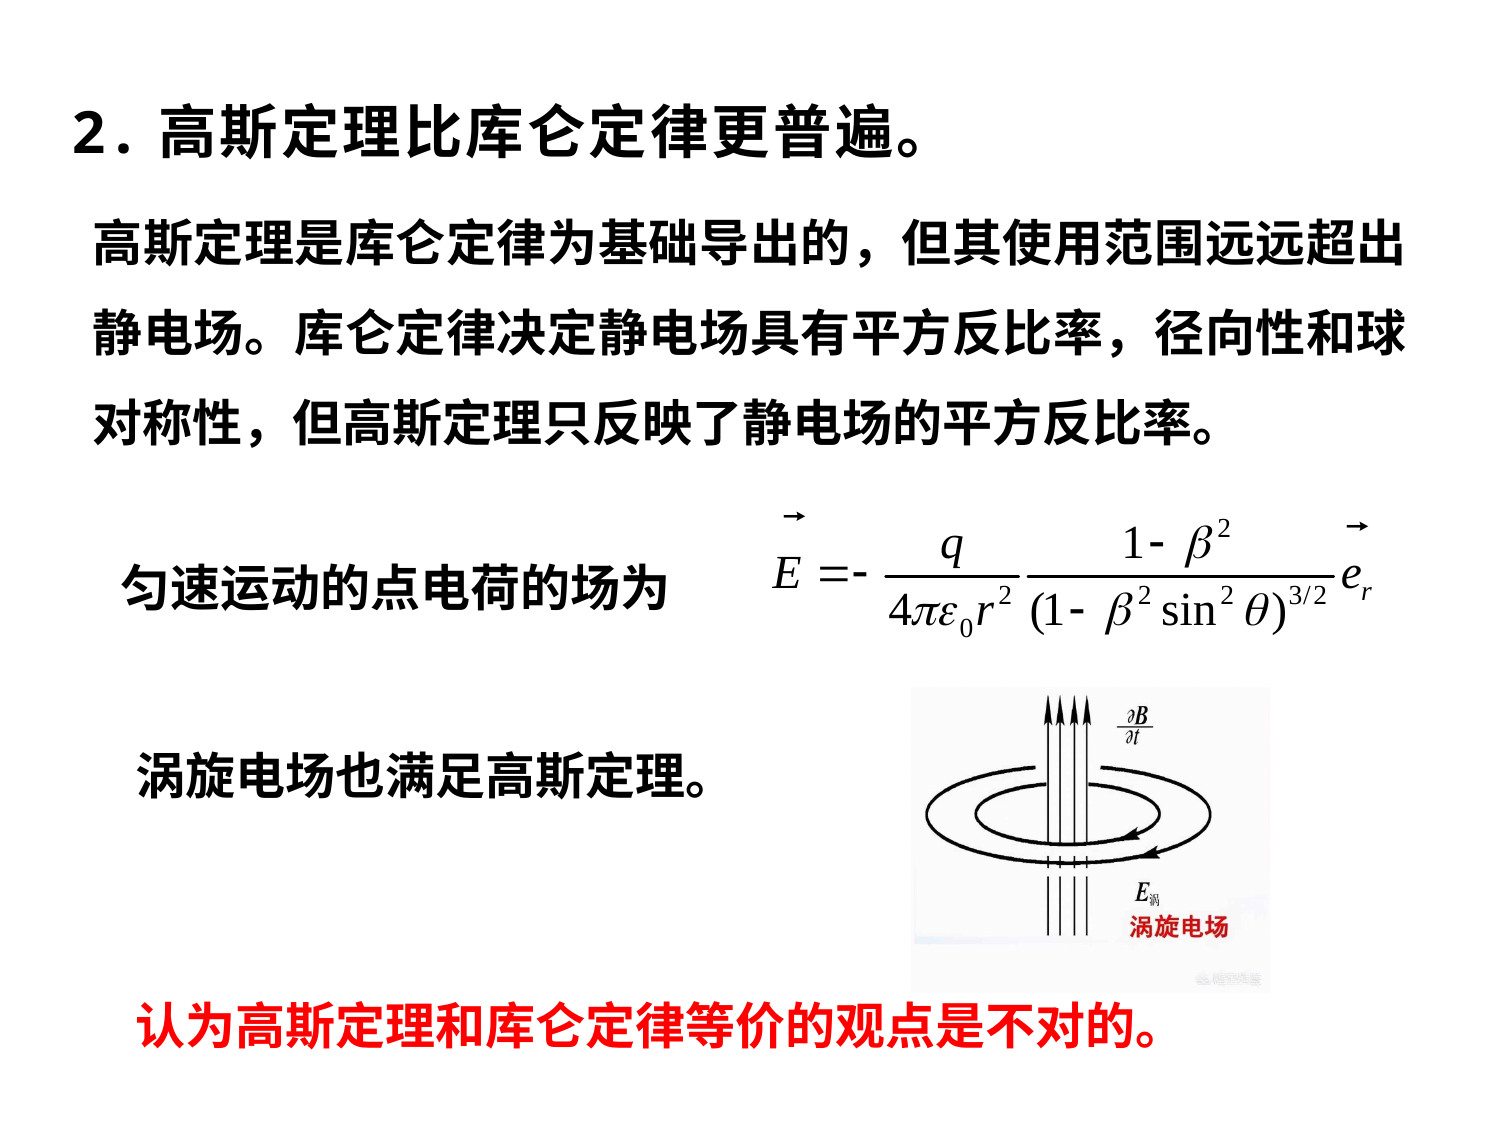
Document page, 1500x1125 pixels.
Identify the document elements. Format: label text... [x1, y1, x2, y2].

text_box 2.高斯定理比库仑定律更普遍。 [56, 52, 912, 154]
text_box 认为高斯定理和库仑定律等价的观点是不对的。 [120, 957, 1242, 1063]
text_box 高斯定理是库仑定律为基础导出的，但其使用范围远远超出静电场。库仑定律决定静电场具有平方反比率，径向性和球对称性，但高斯定理只反映了静电场的平方反比率。 [77, 174, 1422, 460]
text_box 匀速运动的点电荷的场为 [105, 518, 723, 624]
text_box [763, 505, 1382, 648]
picture [911, 687, 1270, 993]
text_box 涡旋电场也满足高斯定理。 [120, 707, 782, 813]
